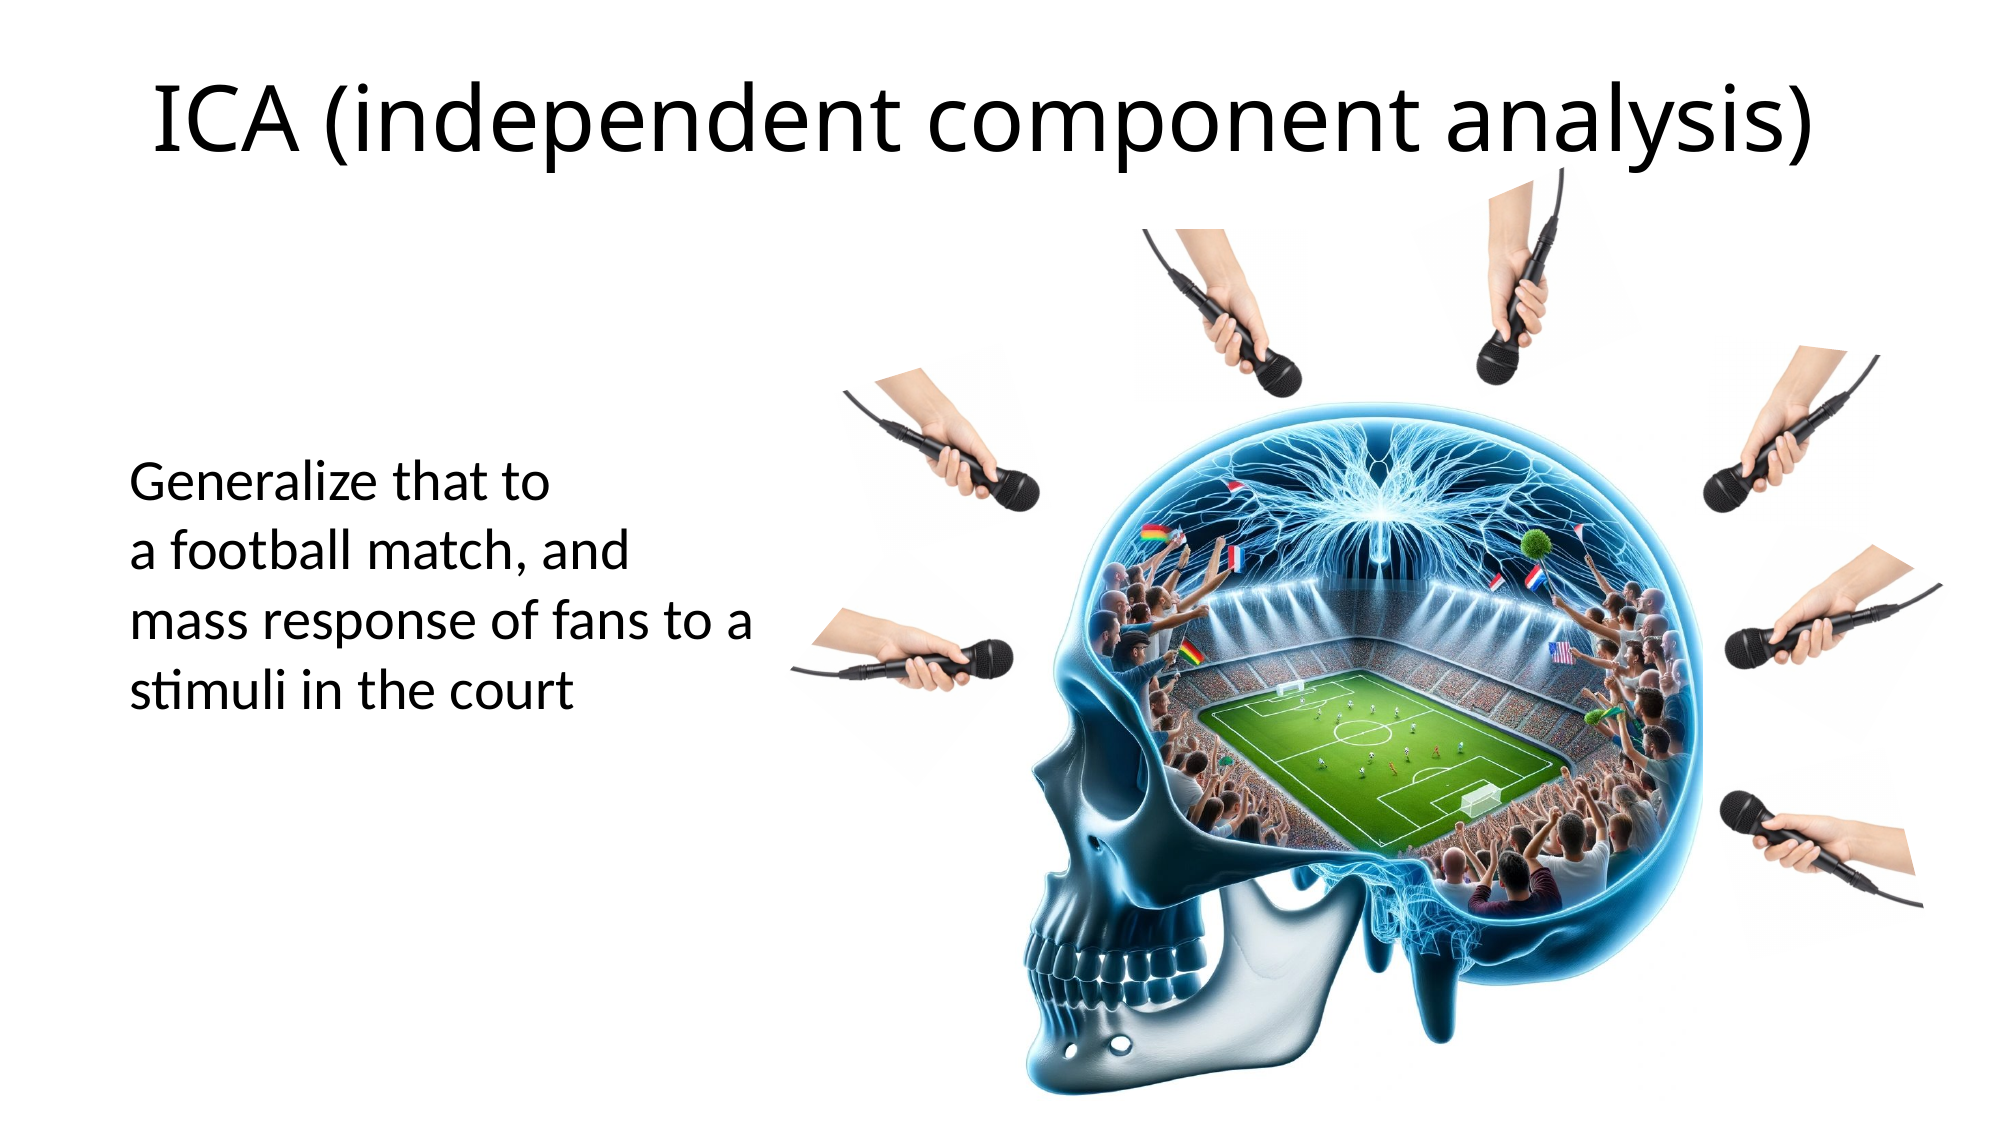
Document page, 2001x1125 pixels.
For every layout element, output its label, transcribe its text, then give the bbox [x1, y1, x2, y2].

picture [1701, 335, 1951, 745]
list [1004, 395, 1703, 1101]
text_box Generalize that to a football match, and mass response of fans to a stimuli in the court [114, 434, 884, 729]
picture [784, 342, 1029, 787]
title ICA (independent component analysis) [137, 12, 1863, 231]
picture [1134, 228, 1308, 403]
picture [1411, 164, 1642, 395]
picture [1709, 747, 1926, 960]
